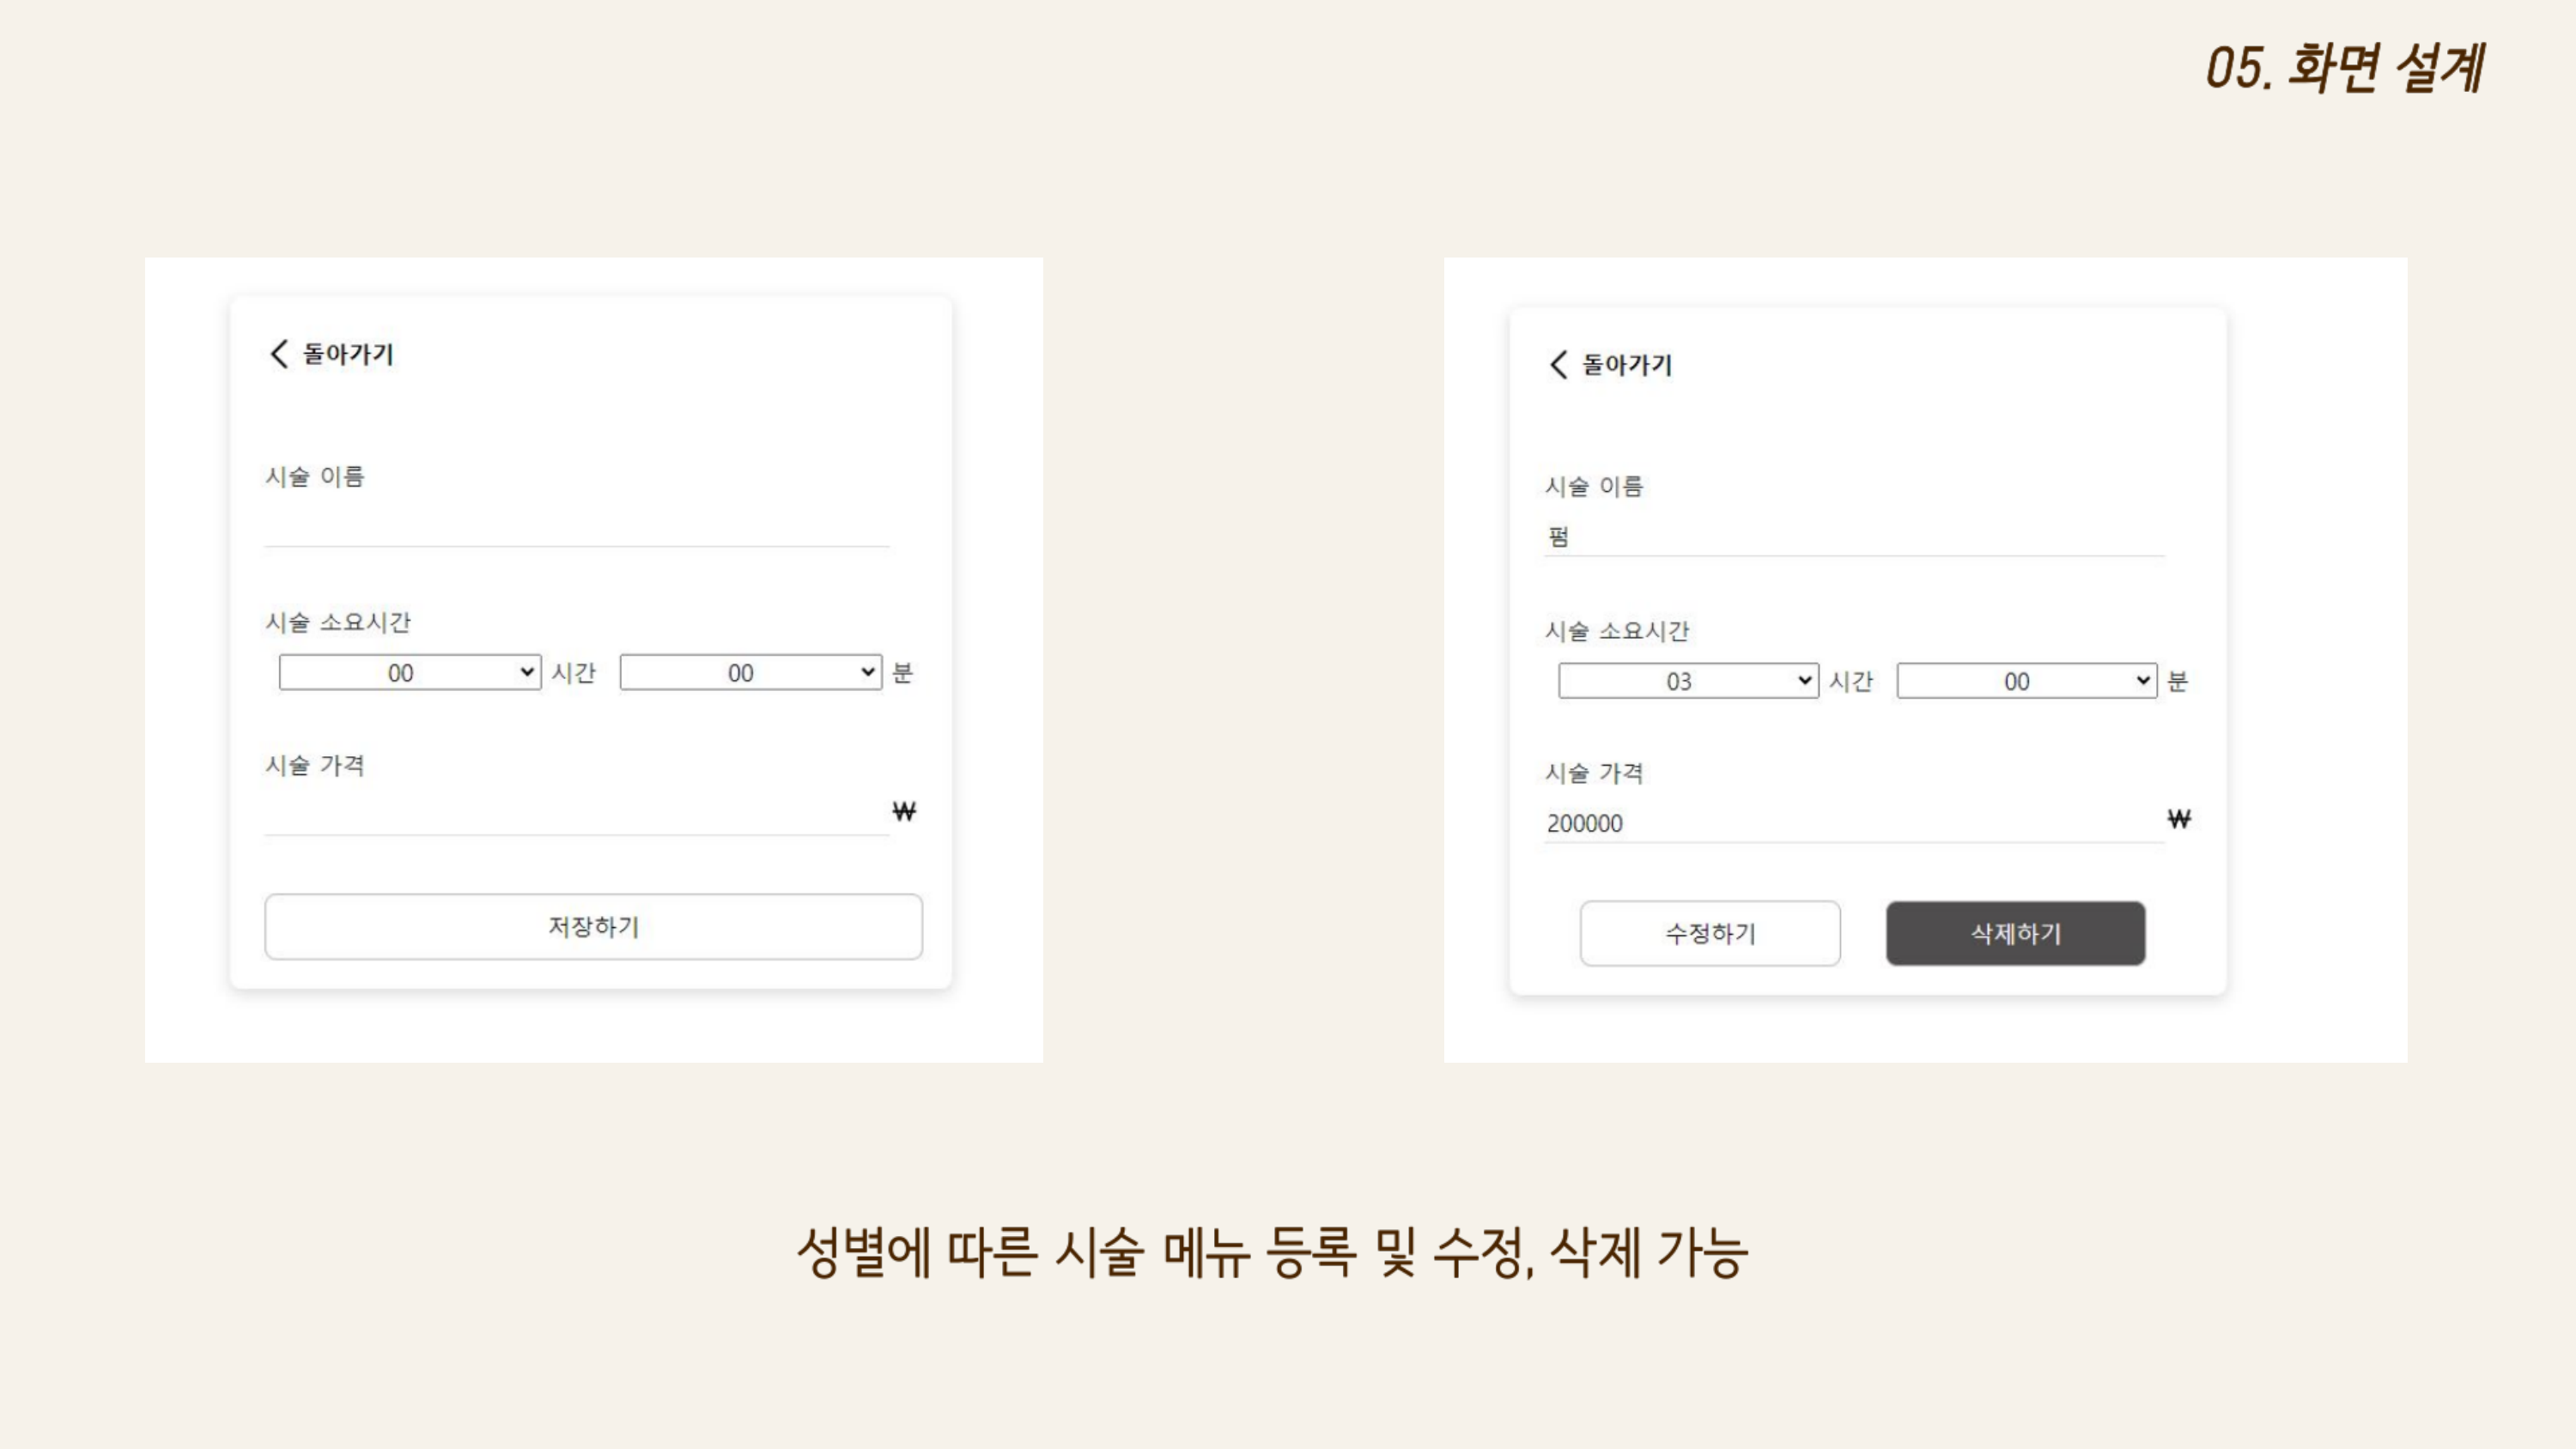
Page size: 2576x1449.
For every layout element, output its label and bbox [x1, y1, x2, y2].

text_box [145, 257, 1043, 1063]
picture [779, 1189, 1799, 1338]
picture [2184, 8, 2530, 153]
text_box [1444, 257, 2408, 1063]
